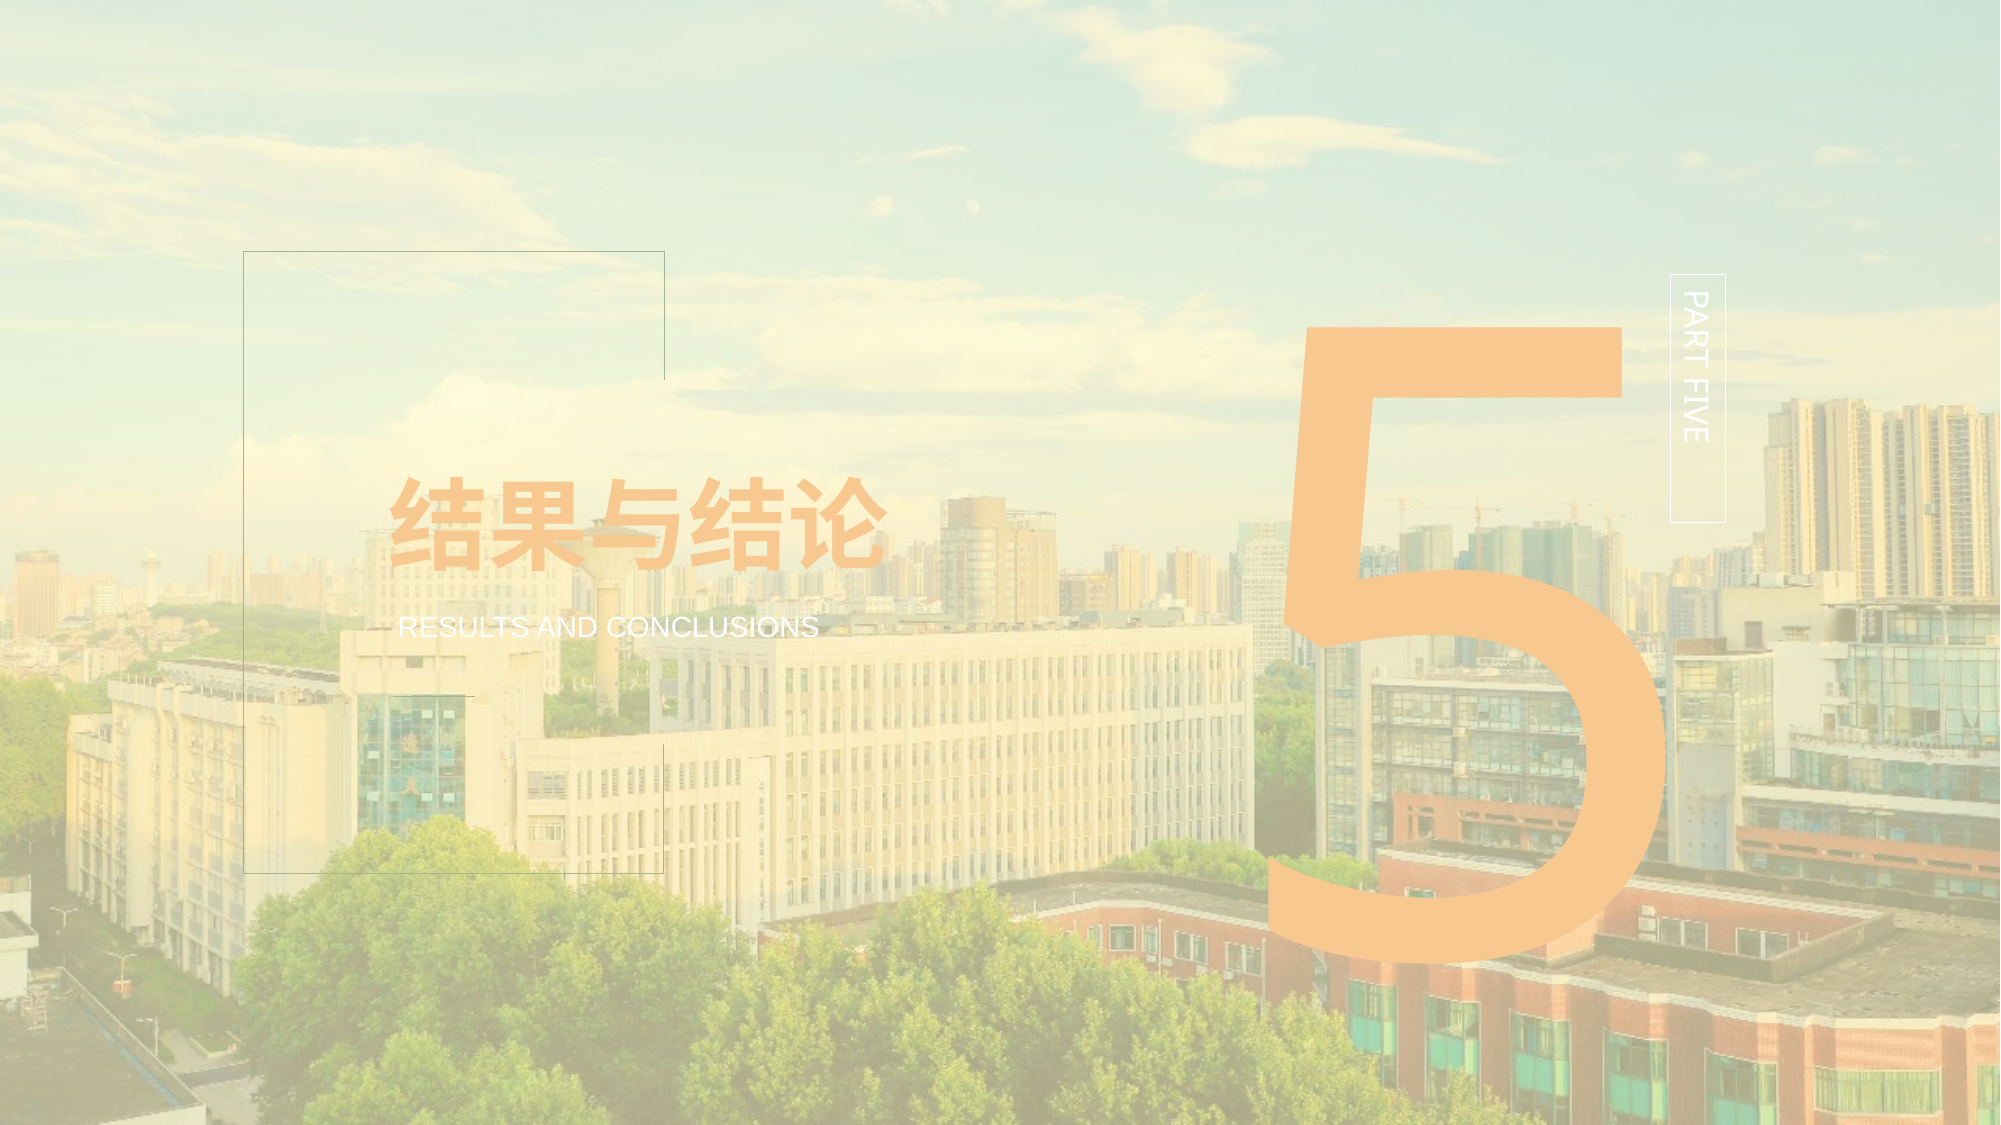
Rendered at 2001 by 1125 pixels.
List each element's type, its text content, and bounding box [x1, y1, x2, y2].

text_box 结果与结论 [373, 455, 1150, 590]
text_box PART FIVE [1670, 274, 1726, 523]
text_box RESULTS AND CONCLUSIONS [382, 600, 1150, 651]
slide_number [1732, 1042, 2000, 1103]
text_box 5 [1198, 69, 1732, 1125]
